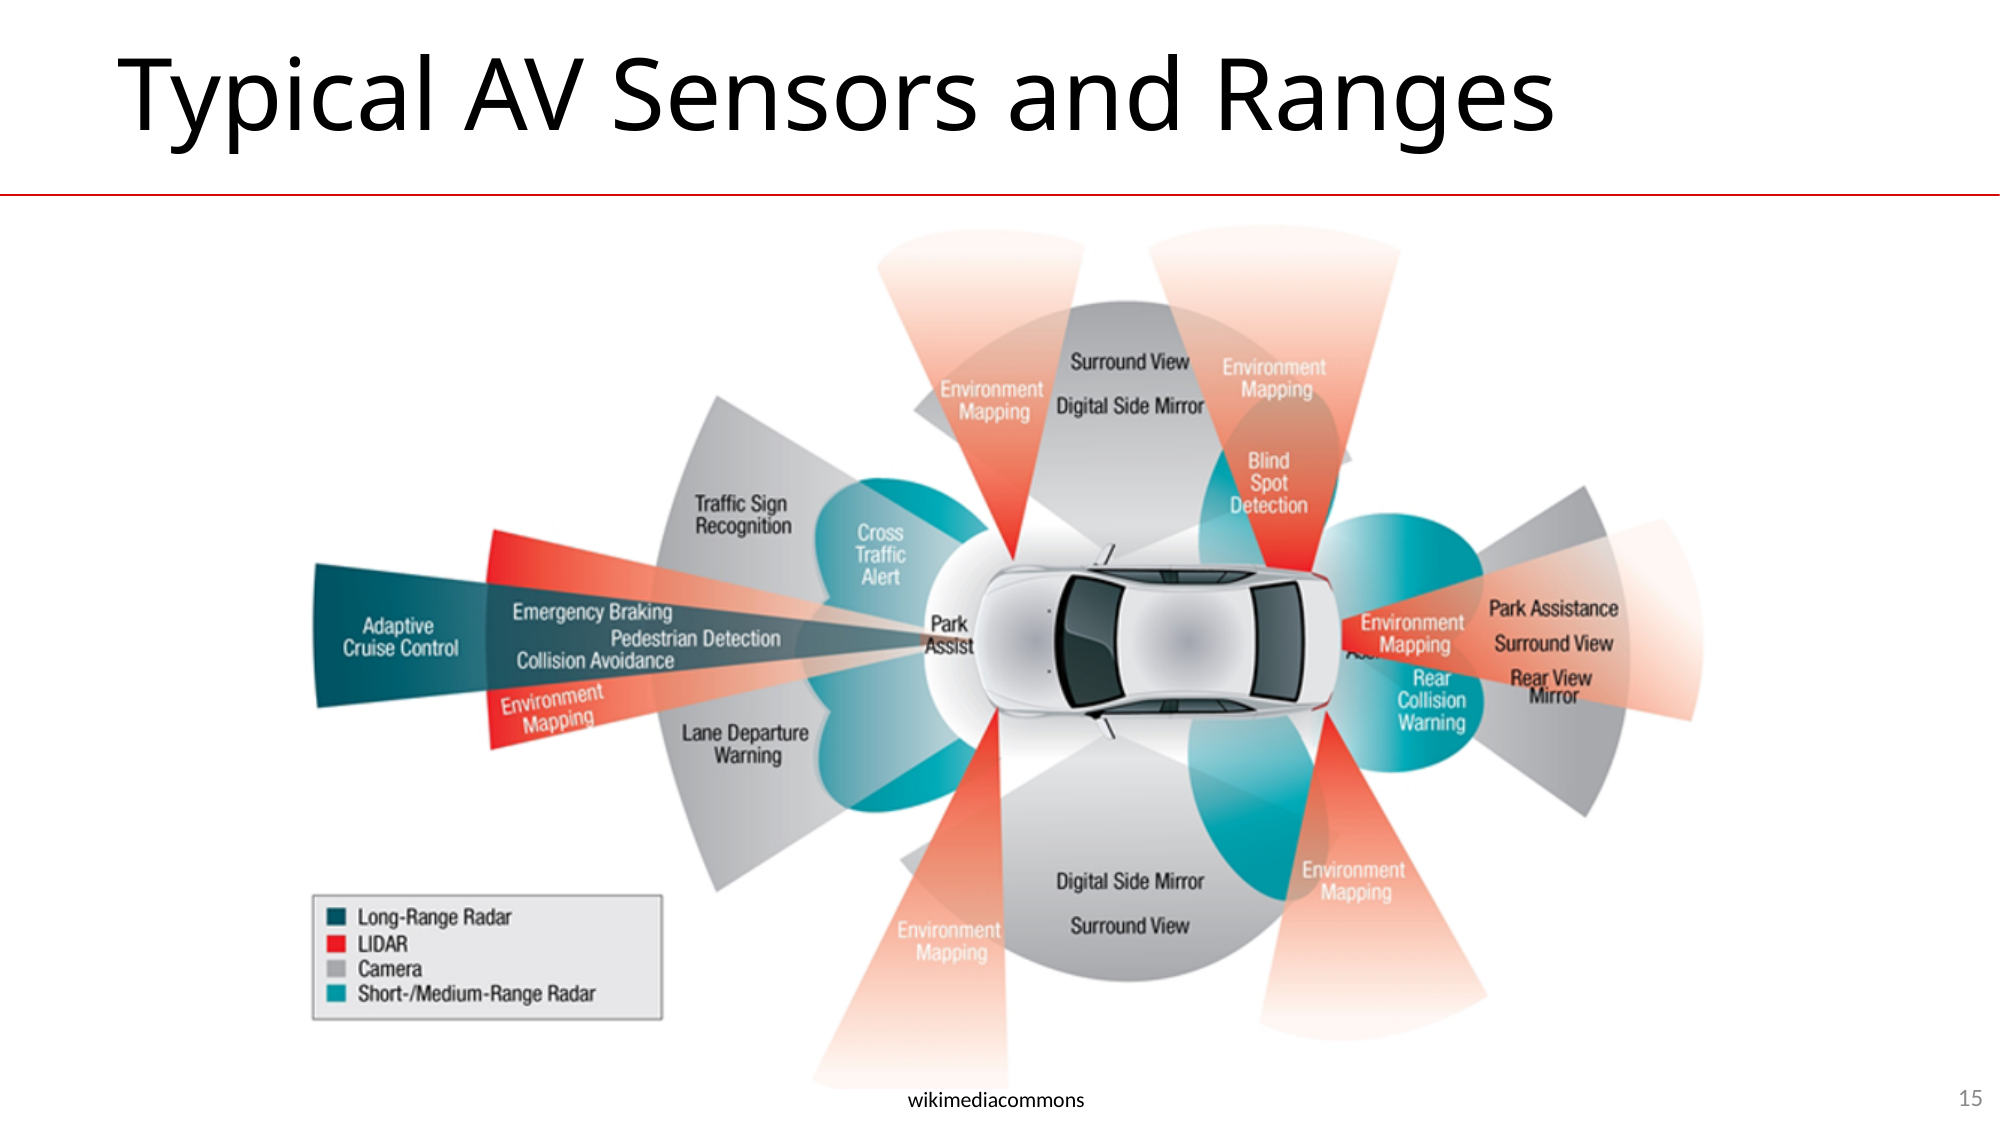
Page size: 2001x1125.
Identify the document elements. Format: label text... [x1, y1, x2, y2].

picture [287, 196, 1712, 1089]
slide_number 15 [1548, 1066, 1999, 1125]
title Typical AV Sensors and Ranges [102, 10, 1899, 186]
text_box wikimediacommons [888, 1089, 1112, 1120]
